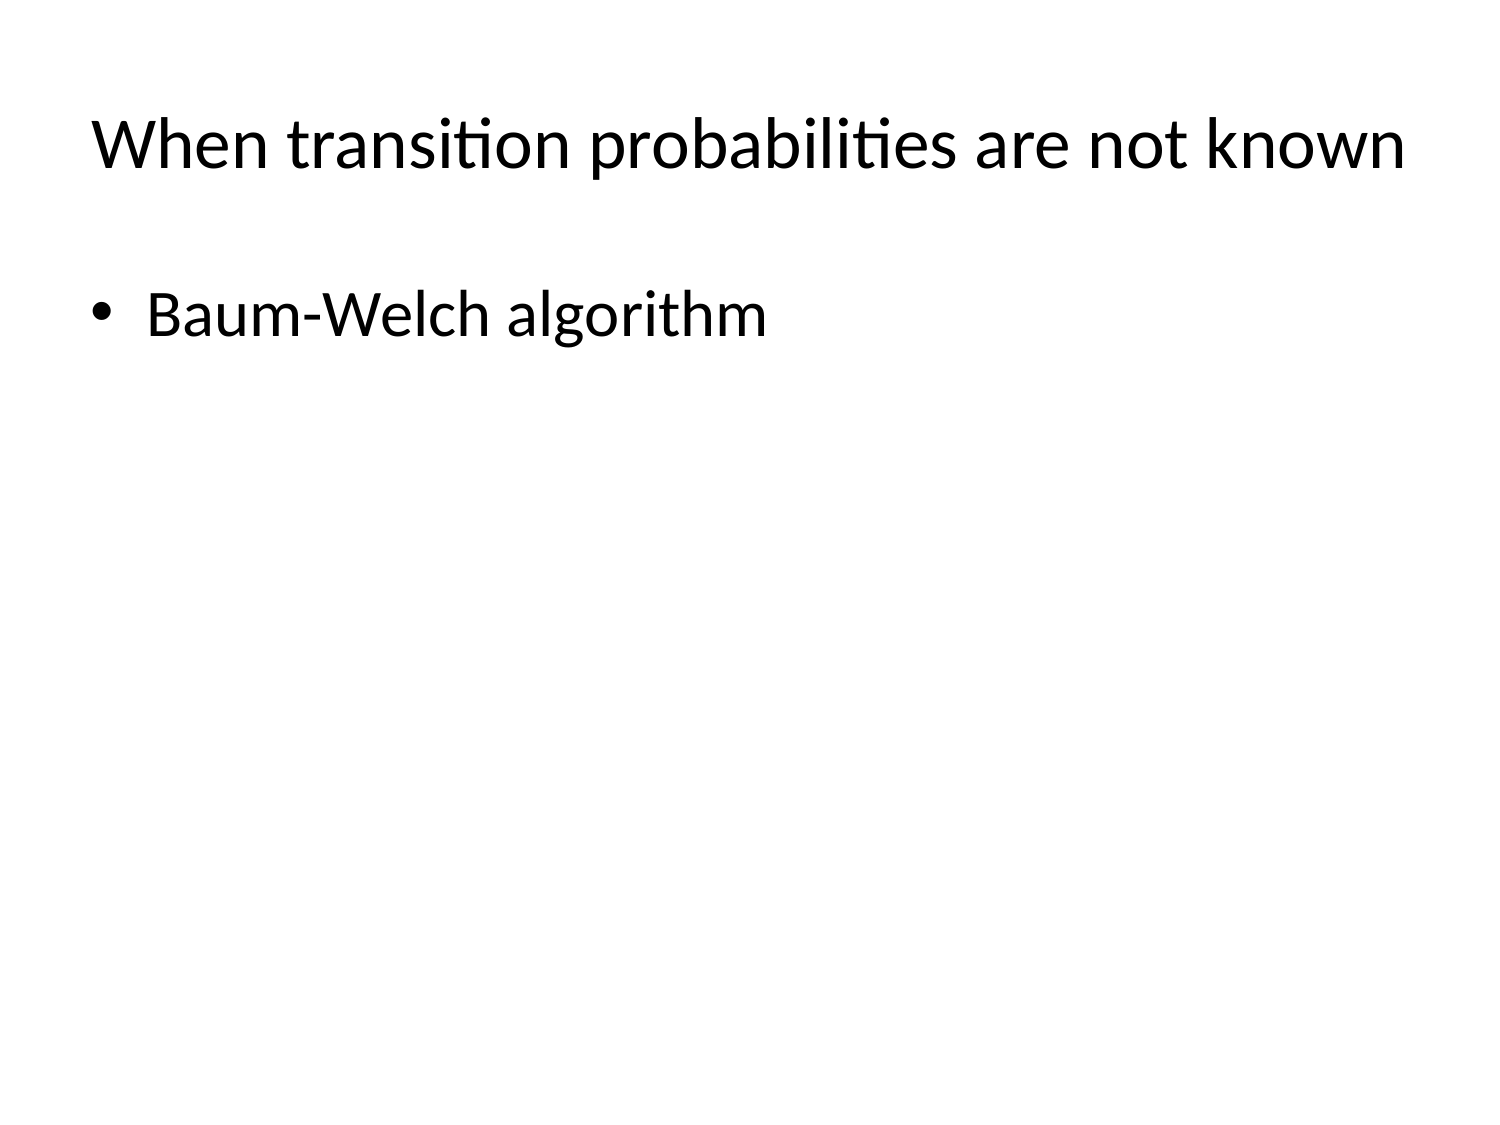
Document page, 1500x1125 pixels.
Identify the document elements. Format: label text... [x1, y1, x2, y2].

title When transition probabilities are not known [75, 45, 1425, 233]
list Baum-Welch algorithm [75, 262, 1425, 1005]
